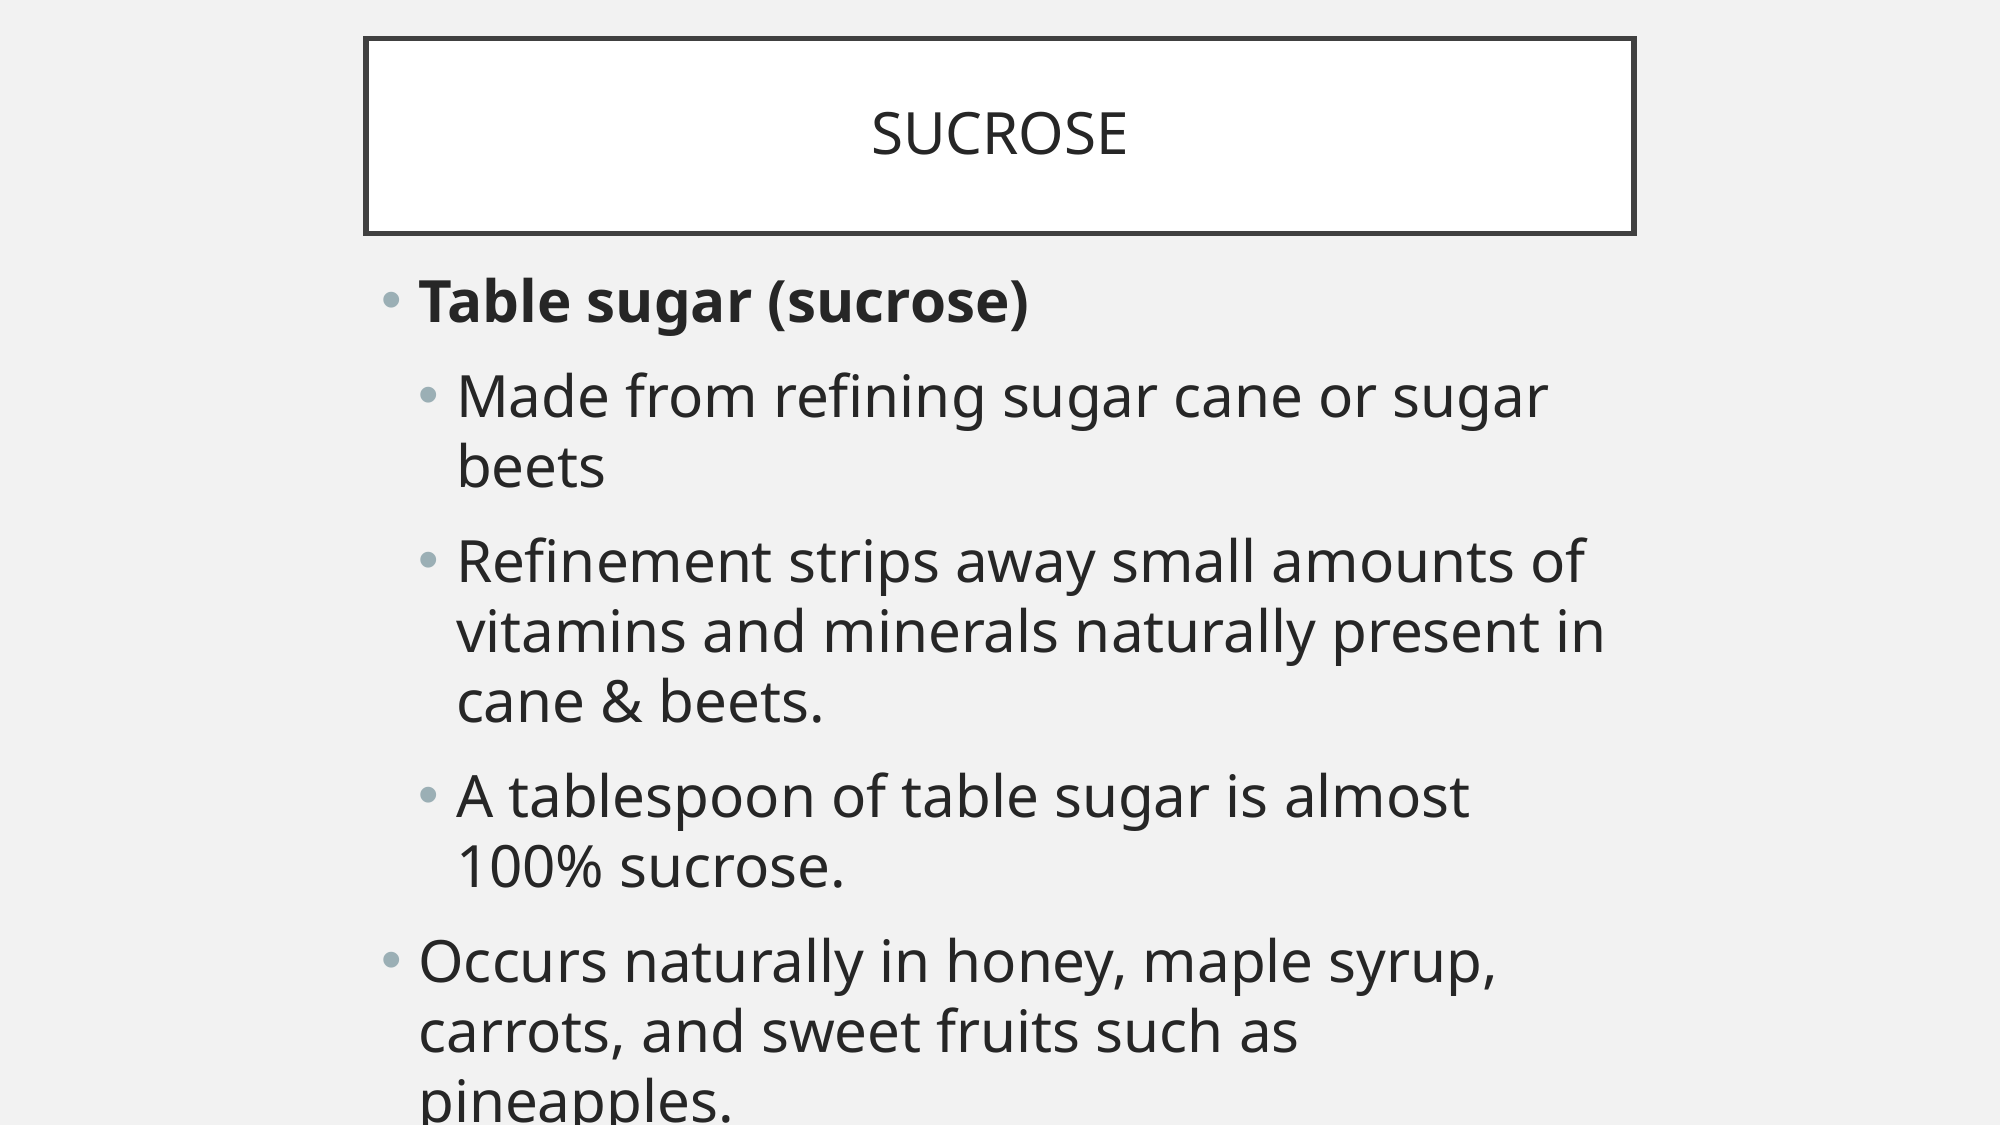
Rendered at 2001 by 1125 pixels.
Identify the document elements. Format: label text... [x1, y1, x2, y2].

list Table sugar (sucrose) Made from refining sugar cane or sugar beets Refinement strips away small amounts of vitamins and minerals naturally present in cane & beets. A tablespoon of table sugar is almost 100% sucrose. Occurs naturally in honey, maple syrup, carrots, and sweet fruits such as pineapples. [366, 257, 1634, 1098]
title SUCROSE [363, 36, 1637, 236]
